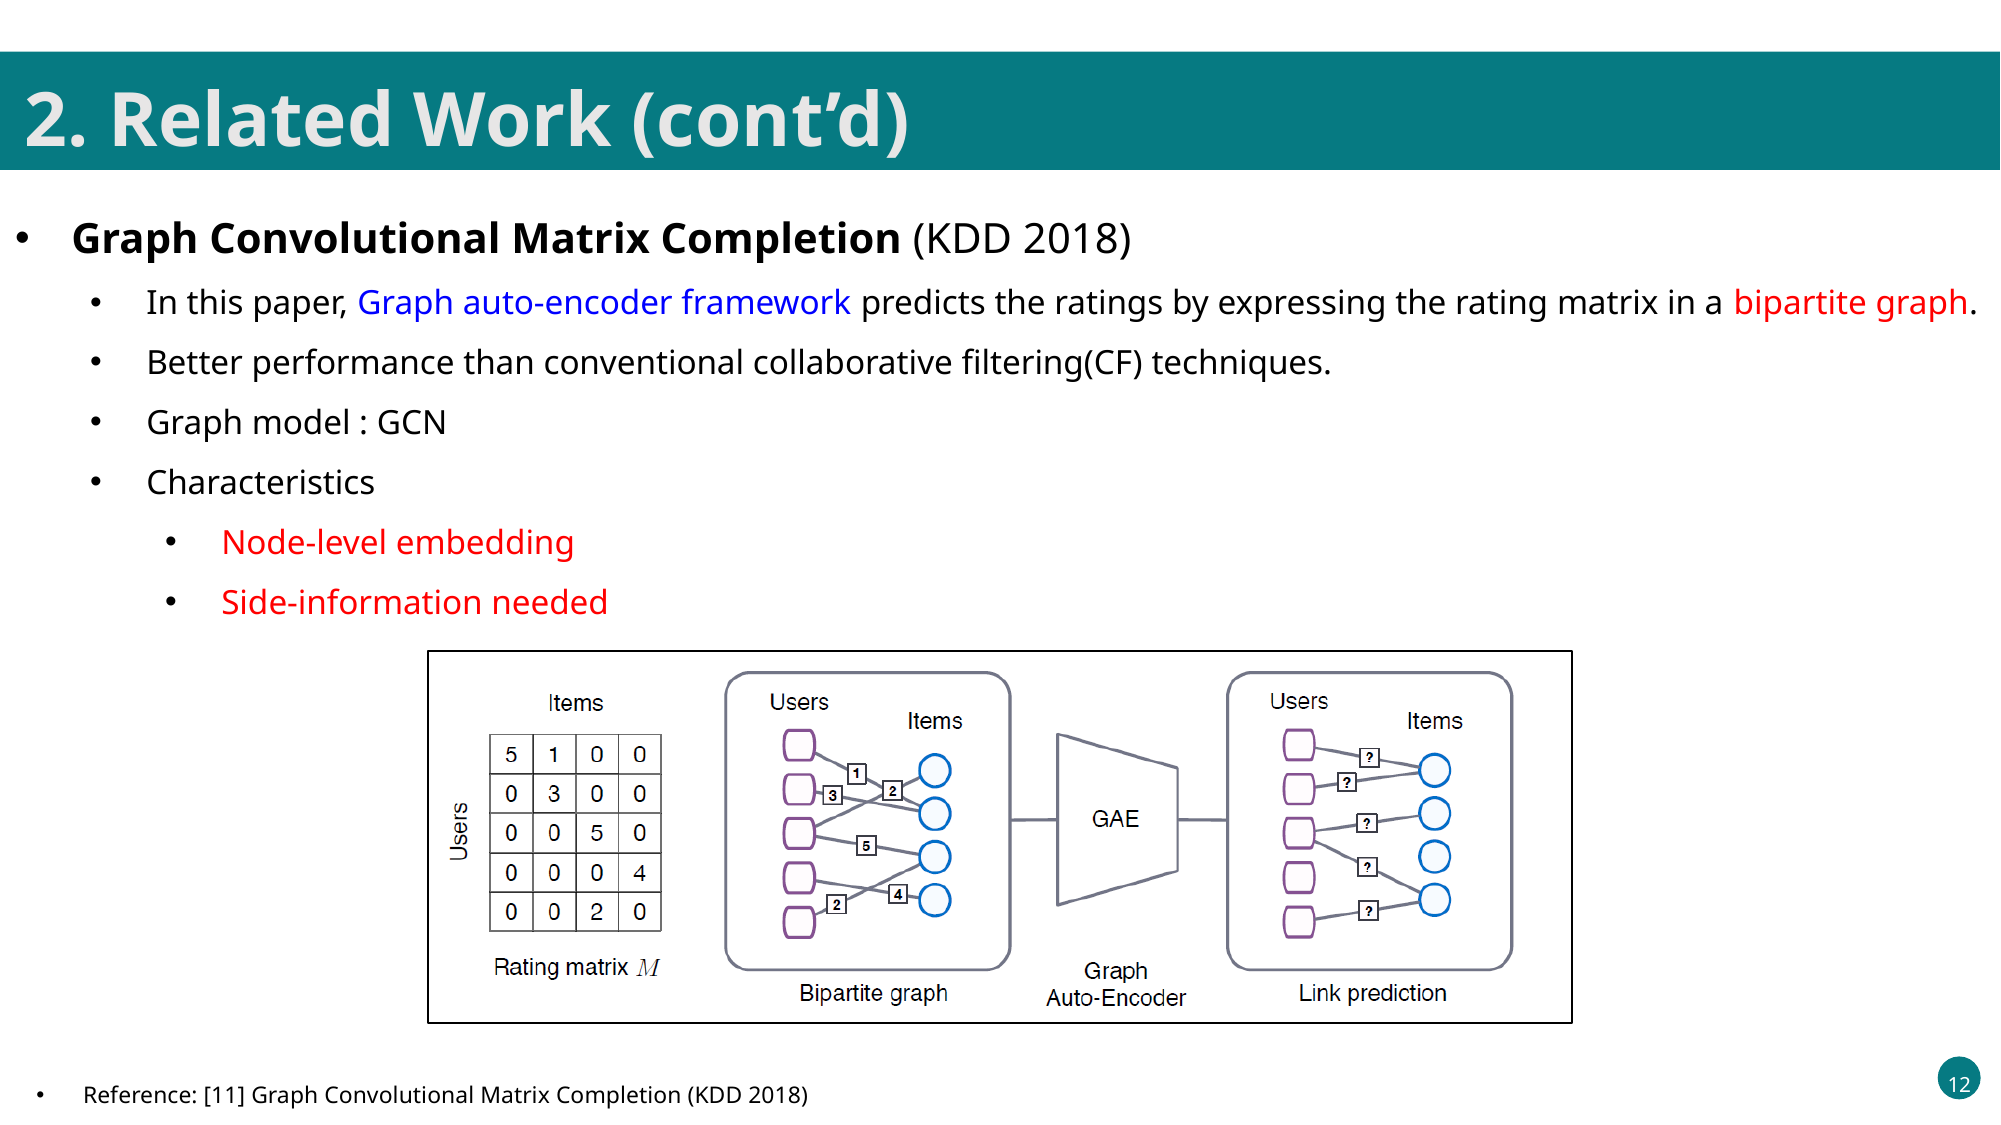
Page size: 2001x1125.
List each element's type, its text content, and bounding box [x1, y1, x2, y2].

text_box [0, 51, 2000, 171]
text_box Reference: [11] Graph Convolutional Matrix Completion (KDD 2018) [21, 1073, 1387, 1116]
picture [428, 652, 1572, 1023]
text_box 2. Related Work (cont’d) [10, 19, 2000, 169]
text_box Graph Convolutional Matrix Completion (KDD 2018) In this paper, Graph auto-encoder framework predicts the ratings by expressing the rating matrix in a bipartite graph. Better performance than conventional collaborative filtering(CF) techniques. Graph model : GCN Characteristics Node-level embedding Side-information needed [0, 179, 2000, 1125]
